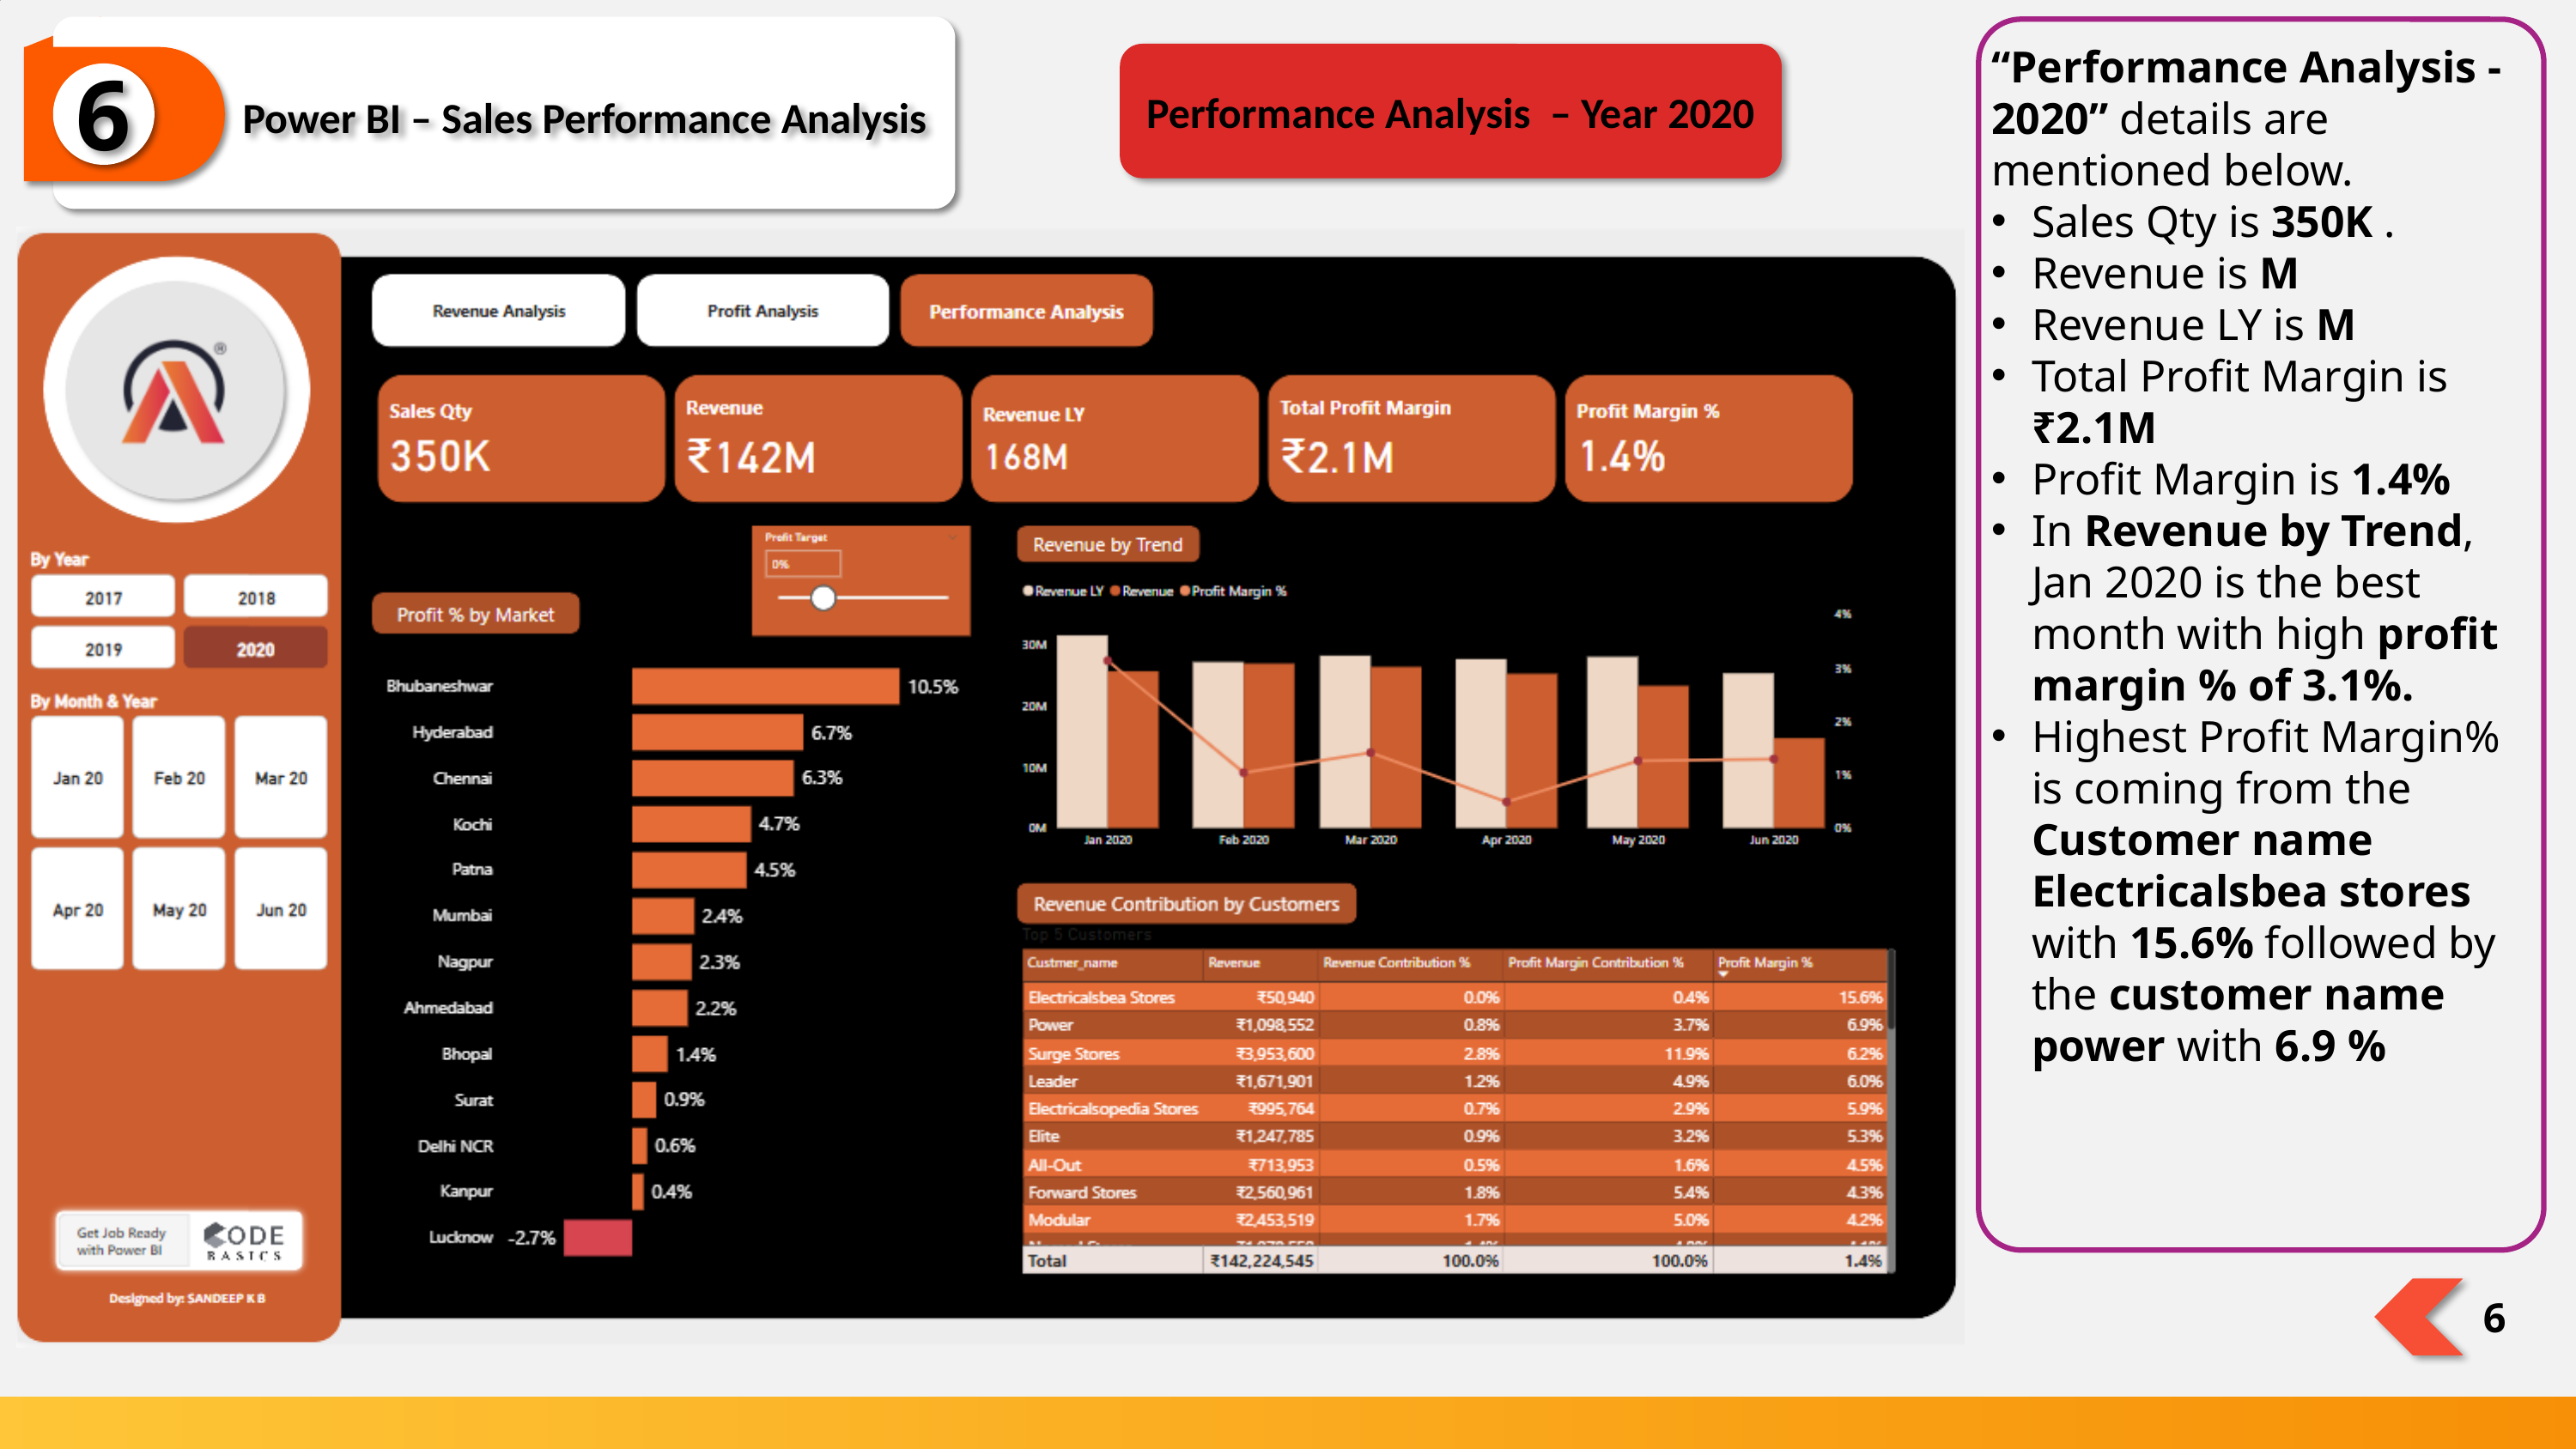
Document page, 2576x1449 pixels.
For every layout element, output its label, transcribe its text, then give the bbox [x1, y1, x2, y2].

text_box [23, 16, 956, 209]
text_box Performance Analysis – Year 2020 [1120, 43, 1782, 179]
text_box [1978, 19, 2544, 1251]
text_box [322, 1397, 333, 1449]
picture [16, 227, 1965, 1348]
text_box [232, 1397, 241, 1449]
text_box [2374, 1278, 2524, 1355]
